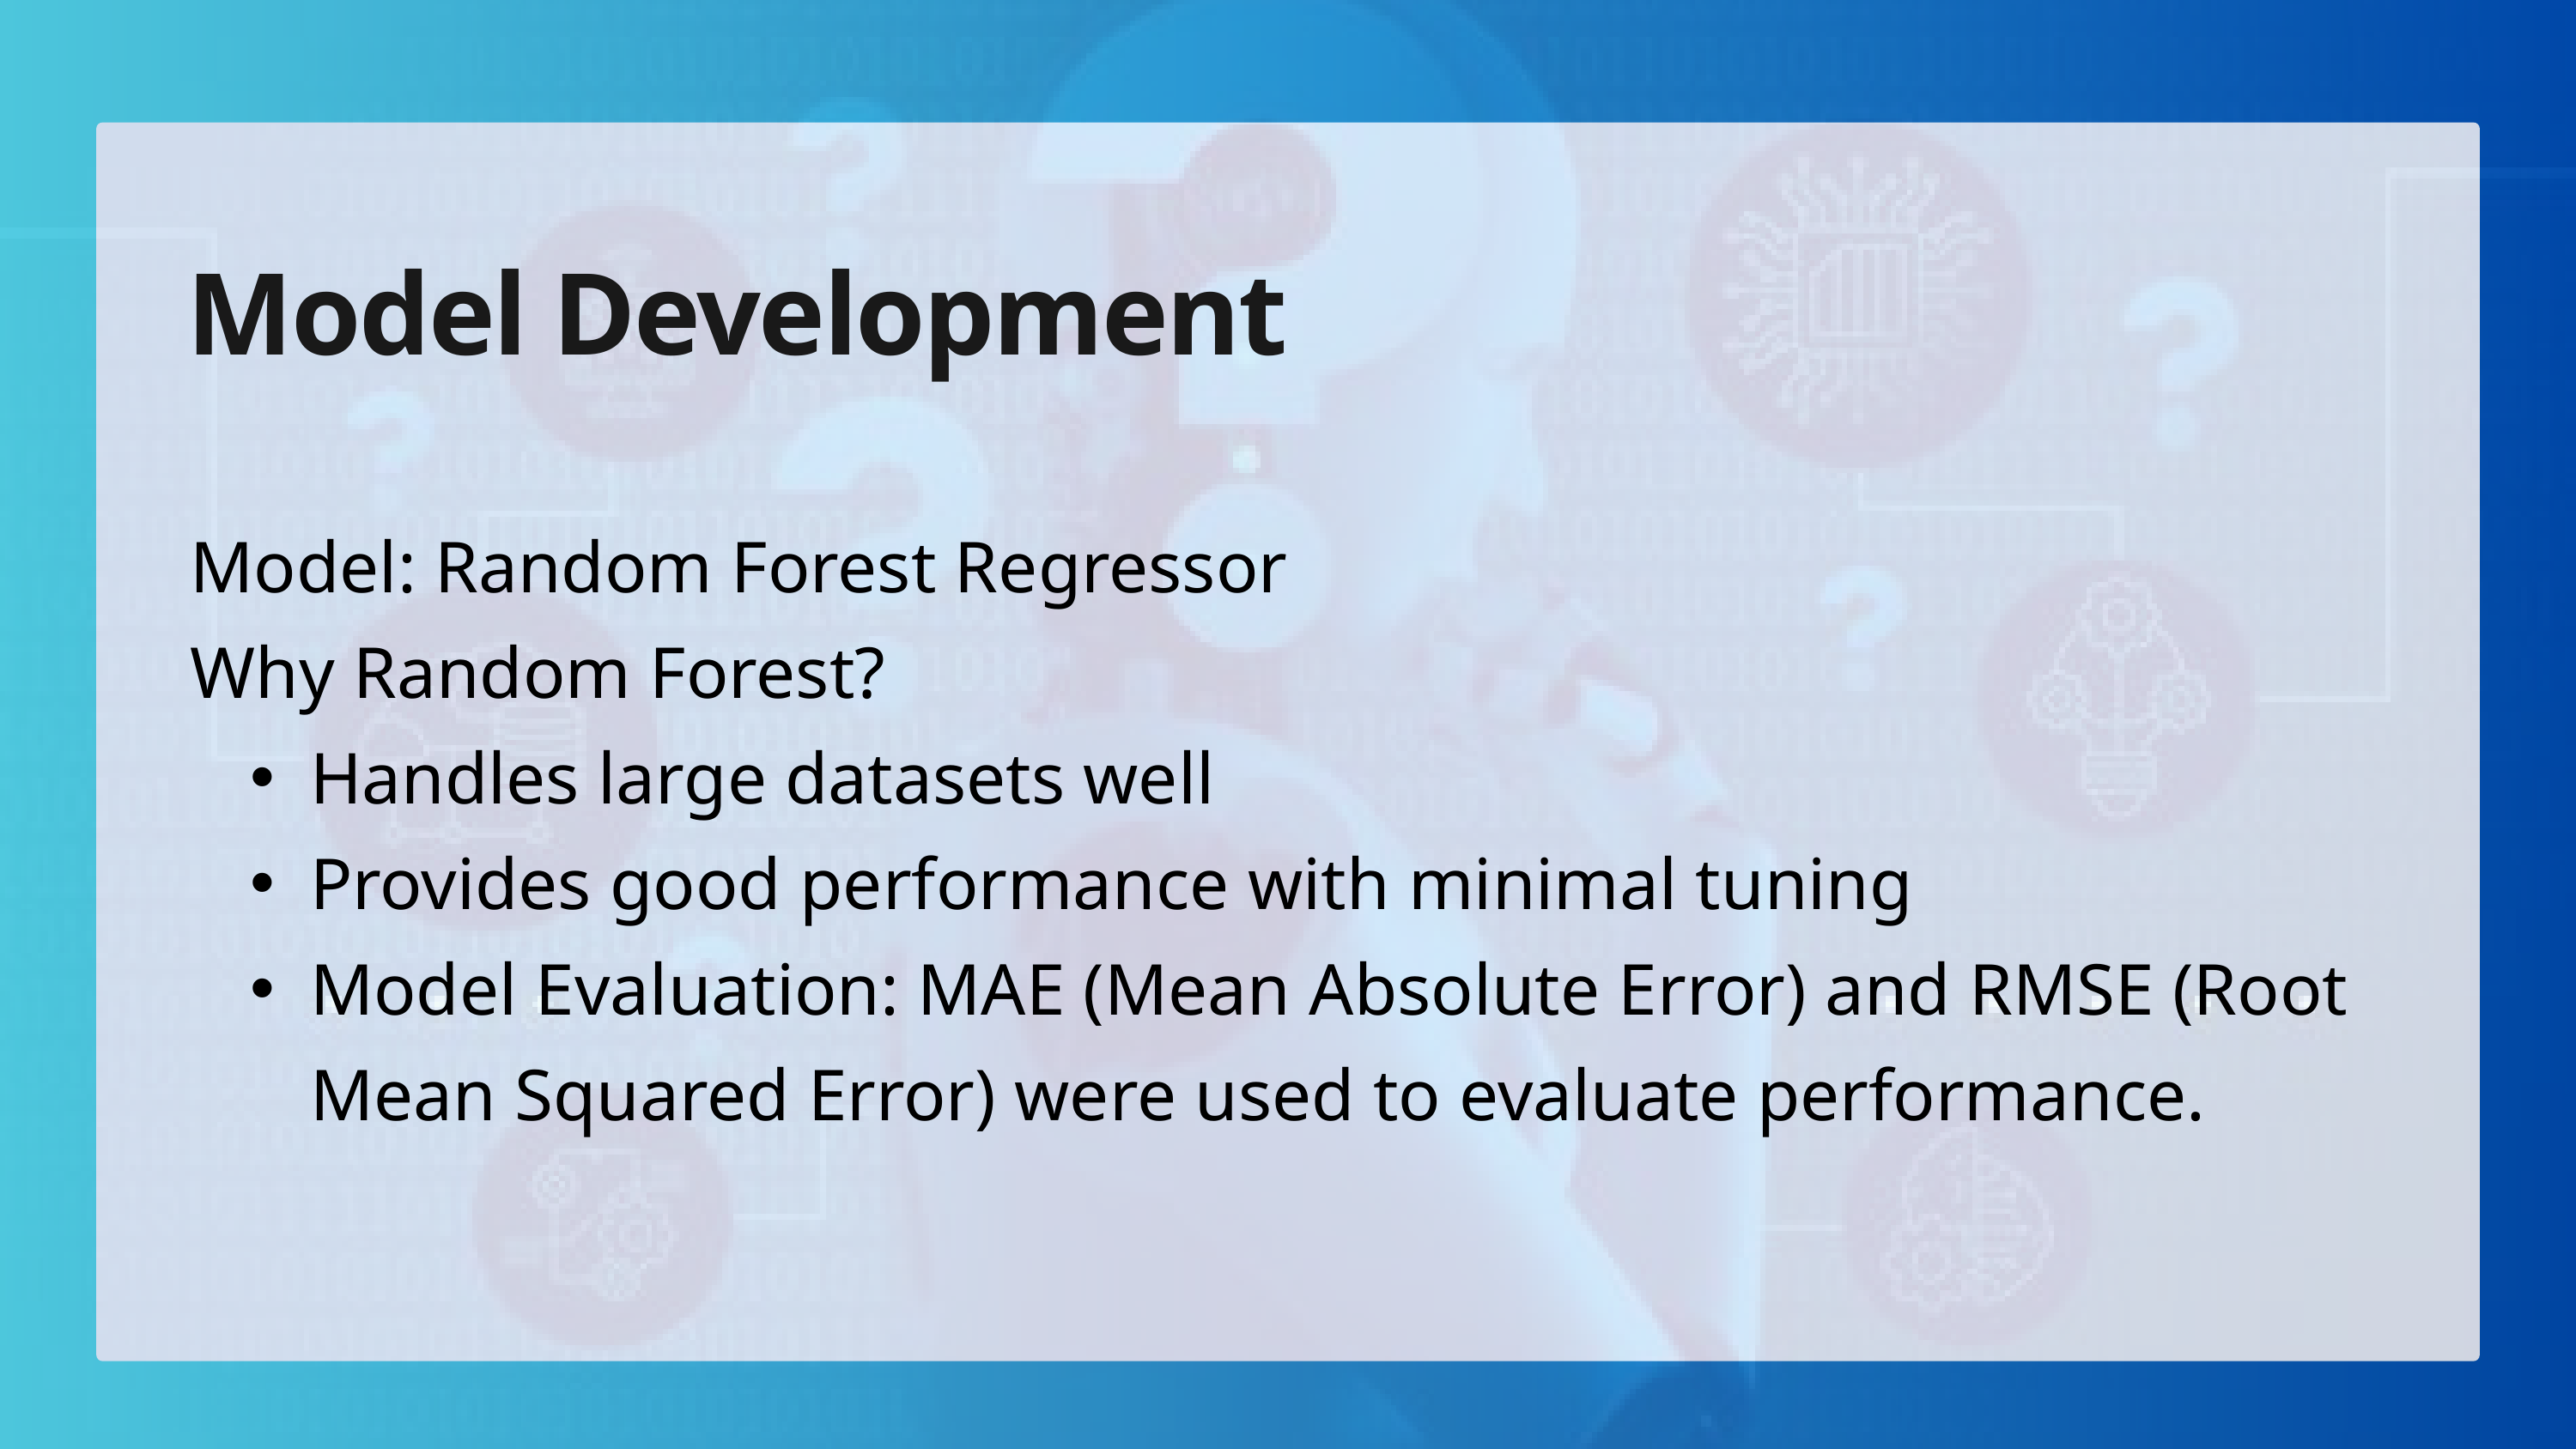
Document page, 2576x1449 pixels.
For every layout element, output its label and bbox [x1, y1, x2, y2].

text_box [0, 0, 2576, 1449]
text_box [95, 122, 2481, 1361]
